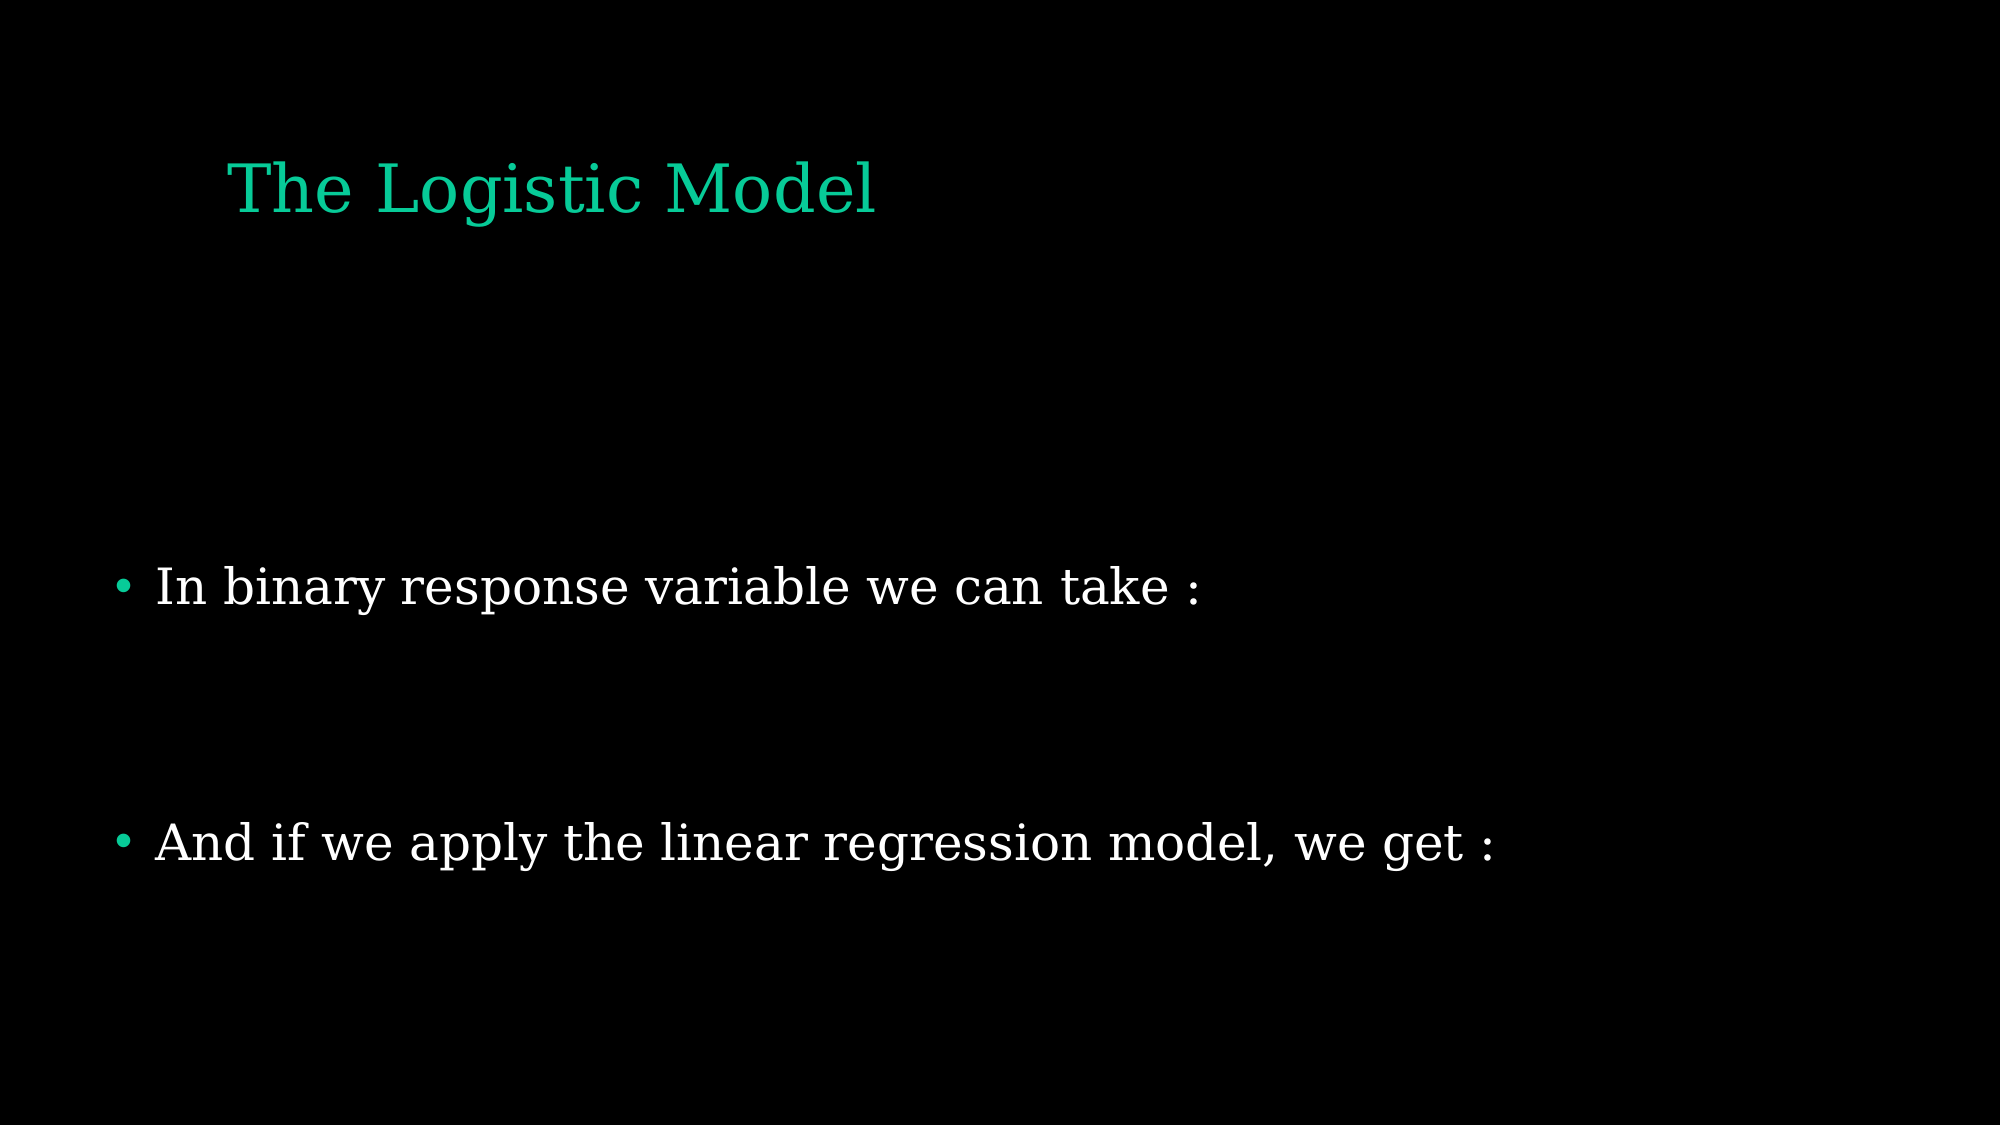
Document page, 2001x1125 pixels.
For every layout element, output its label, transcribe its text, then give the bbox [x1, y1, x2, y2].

title The Logistic Model [212, 59, 1788, 235]
